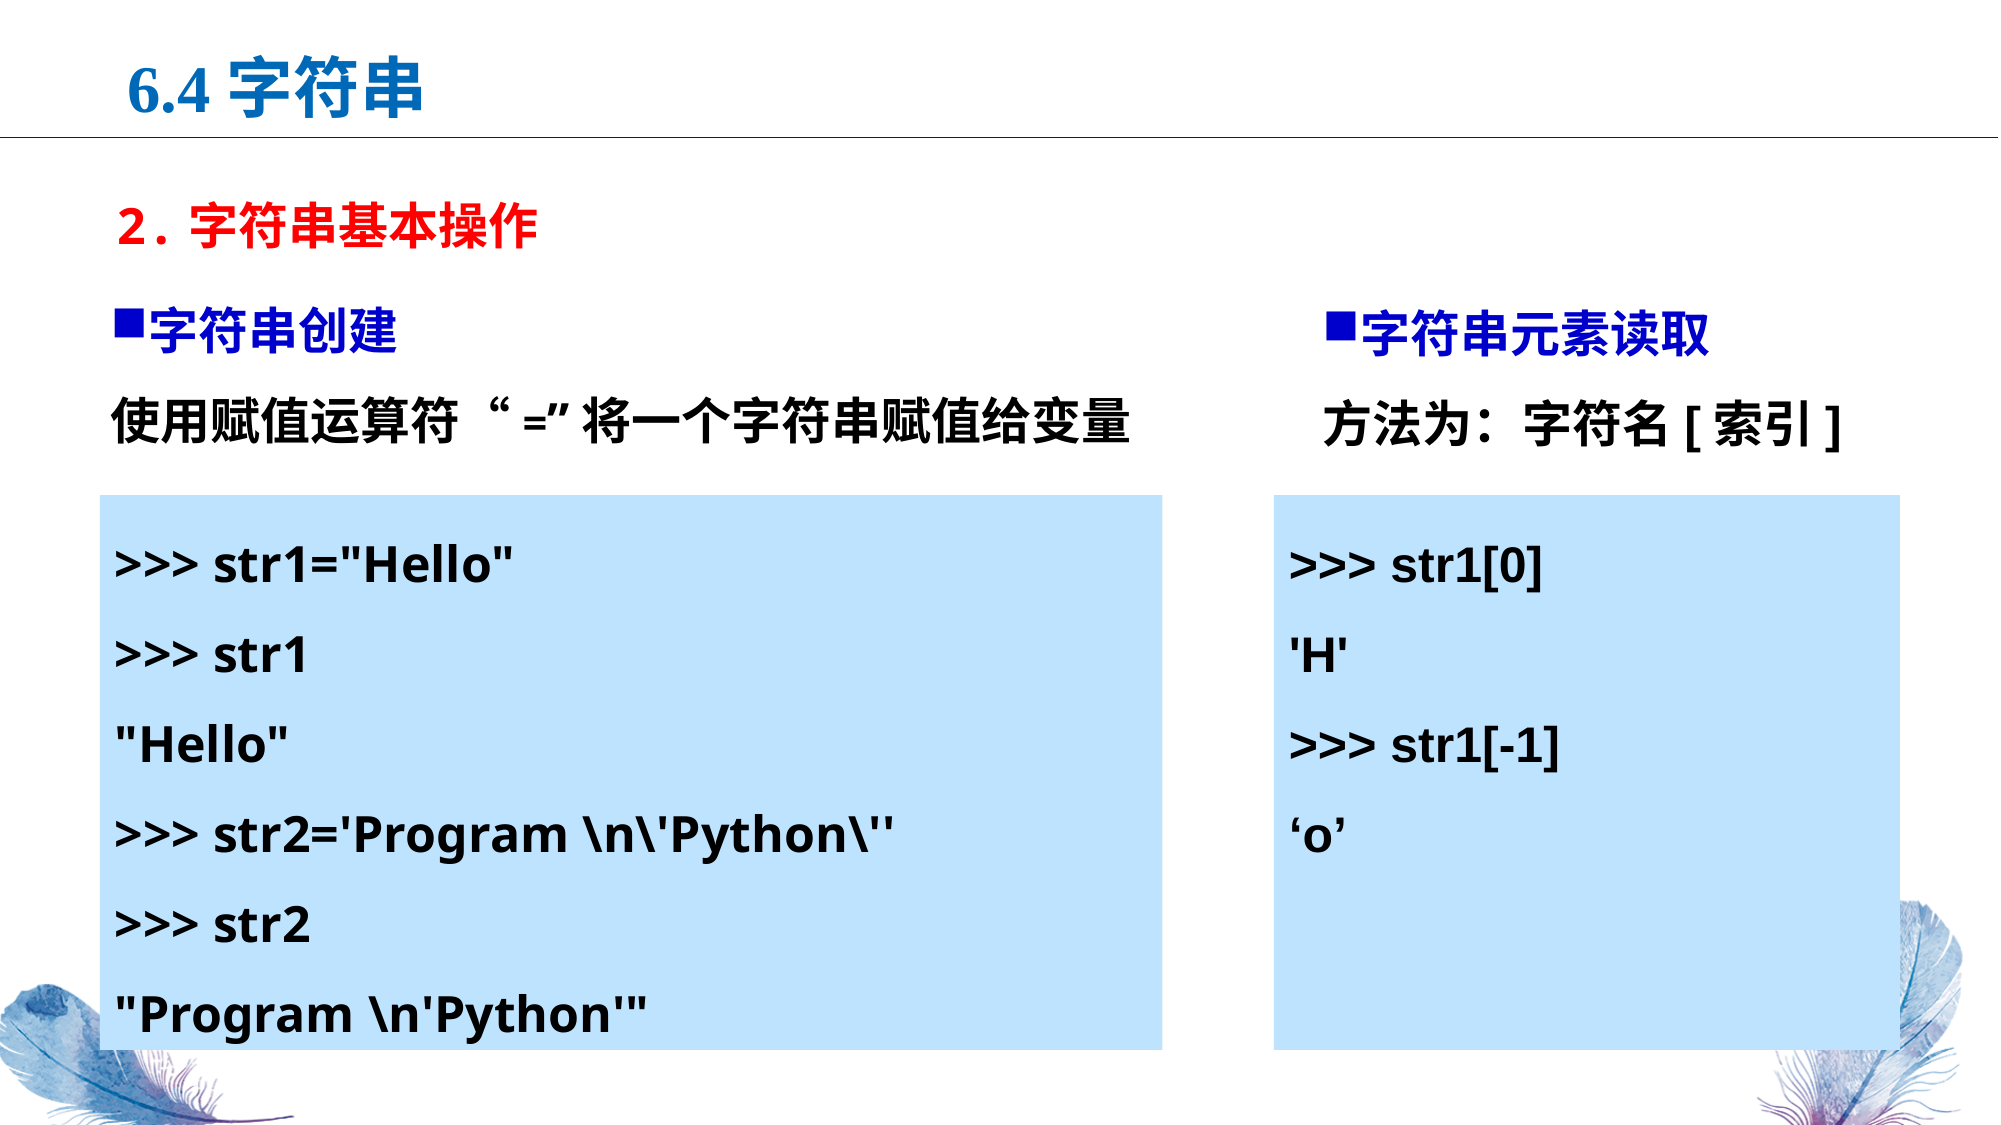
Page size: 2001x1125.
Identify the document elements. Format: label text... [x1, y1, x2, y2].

text_box >>> str1[0] 'H' >>> str1[-1] ‘o’ [1273, 495, 1900, 1050]
picture [0, 887, 2001, 1125]
text_box 6.4字符串 [112, 37, 501, 134]
text_box >>> str1="Hello" >>> str1 "Hello" >>> str2='Program \n\'Python\'' >>> str2 "Program \n'Python'" [99, 495, 1163, 1050]
text_box 字符串元素读取 方法为：字符名[索引] [1307, 265, 1896, 461]
text_box 2.字符串基本操作 [101, 186, 763, 262]
text_box 字符串创建 使用赋值运算符“=”将一个字符串赋值给变量 [95, 262, 1163, 458]
